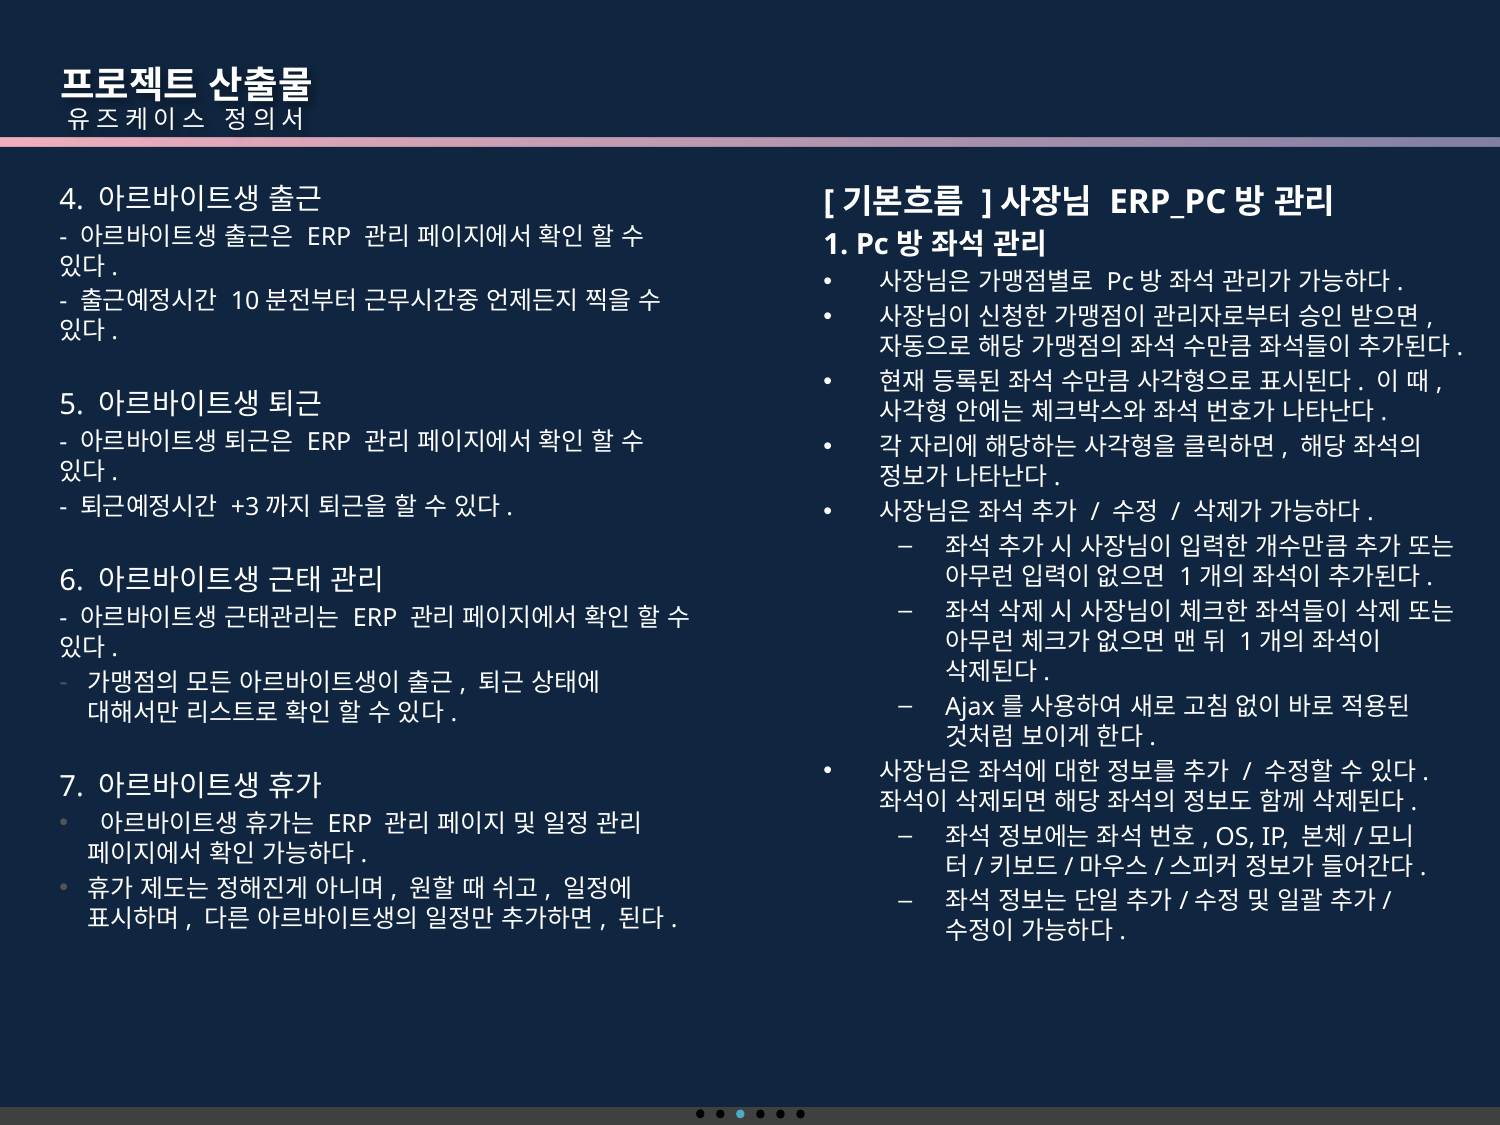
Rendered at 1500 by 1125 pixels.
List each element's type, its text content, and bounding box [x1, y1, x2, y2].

text_box [0, 1107, 696, 1125]
text_box 프로젝트 산출물 유즈케이스 정의서 [53, 32, 349, 138]
text_box [기본흐름 ]사장님 ERP_PC방 관리 1. Pc방 좌석 관리 사장님은 가맹점별로 Pc방 좌석 관리가 가능하다. 사장님이 신청한 가맹점이 관리자로부터 승인 받으면, 자동으로 해당 가맹점의 좌석 수만큼 좌석들이 추가된다. 현재 등록된 좌석 수만큼 사각형으로 표시된다. 이 때, 사각형 안에는 체크박스와 좌석 번호가 나타난다. 각 자리에 해당하는 사각형을 클릭하면, 해당 좌석의 정보가 나타난다. 사장님은 좌석 추가 / 수정 / 삭제가 가능하다. 좌석 추가 시 사장님이 입력한 개수만큼 추가 또는 아무런 입력이 없으면 1개의 좌석이 추가된다. 좌석 삭제 시 사장님이 체크한 좌석들이 삭제 또는 아무런 체크가 없으면 맨 뒤 1개의 좌석이 삭제된다. Ajax를 사용하여 새로 고침 없이 바로 적용된 것처럼 보이게 한다. 사장님은 좌석에 대한 정보를 추가 / 수정할 수 있다. 좌석이 삭제되면 해당 좌석의 정보도 함께 삭제된다. 좌석 정보에는 좌석 번호, OS, IP, 본체/모니터/키보드/마우스/스피커 정보가 들어간다. 좌석 정보는 단일 추가/수정 및 일괄 추가/수정이 가능하다. [808, 172, 1480, 995]
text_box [695, 1109, 805, 1119]
text_box [0, 0, 1500, 139]
text_box 4. 아르바이트생 출근 - 아르바이트생 출근은 ERP 관리 페이지에서 확인 할 수 있다. - 출근예정시간 10분전부터 근무시간중 언제든지 찍을 수 있다. 5. 아르바이트생 퇴근 - 아르바이트생 퇴근은 ERP 관리 페이지에서 확인 할 수 있다. - 퇴근예정시간 +3까지 퇴근을 할 수 있다. 6. 아르바이트생 근태 관리 - 아르바이트생 근태관리는 ERP 관리 페이지에서 확인 할 수 있다. 가맹점의 모든 아르바이트생이 출근, 퇴근 상태에 대해서만 리스트로 확인 할 수 있다. 7. 아르바이트생 휴가 아르바이트생 휴가는 ERP 관리 페이지 및 일정 관리 페이지에서 확인 가능하다. 휴가 제도는 정해진게 아니며, 원할 때 쉬고, 일정에 표시하며, 다른 아르바이트생의 일정만 추가하면, 된다. [41, 172, 712, 995]
text_box [0, 145, 1500, 1107]
text_box [803, 1107, 1500, 1125]
